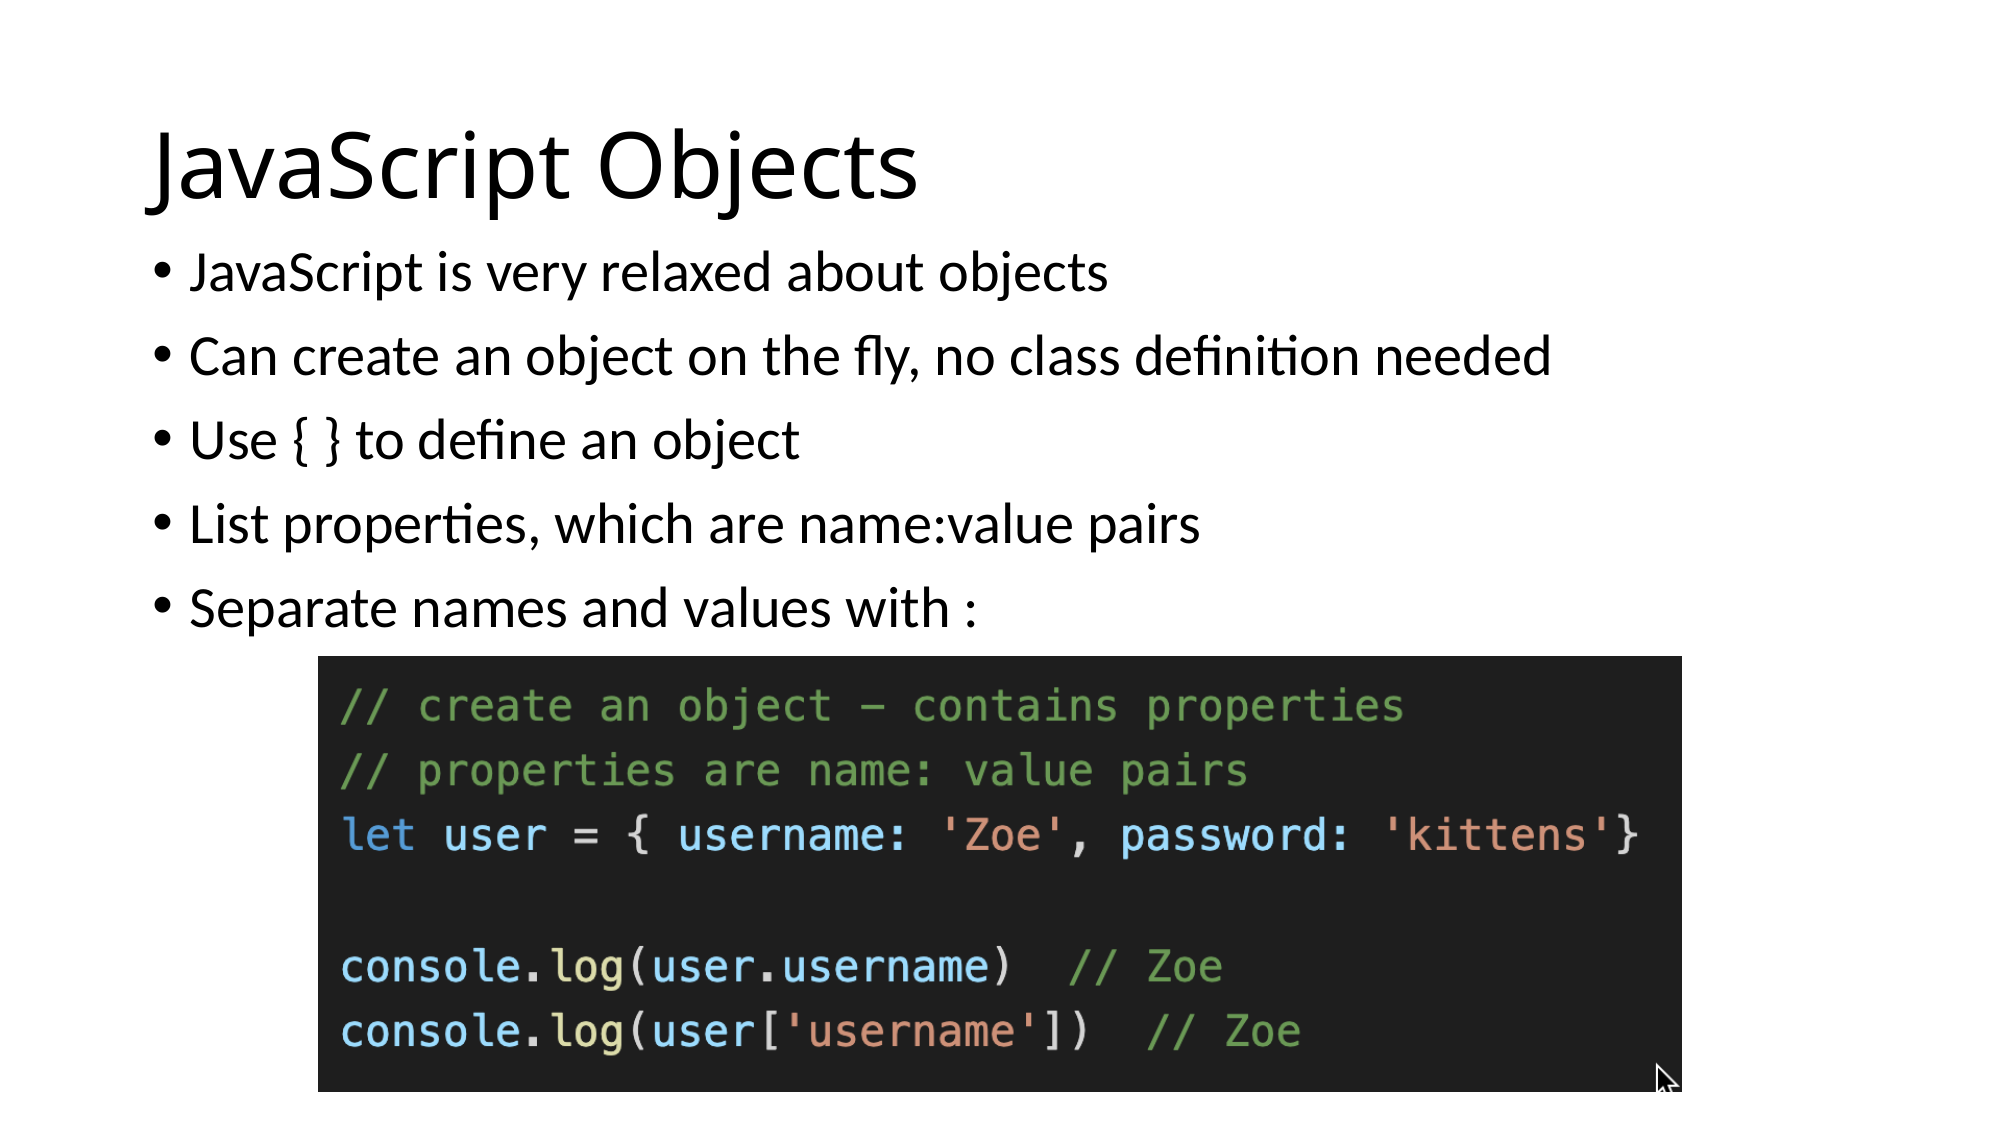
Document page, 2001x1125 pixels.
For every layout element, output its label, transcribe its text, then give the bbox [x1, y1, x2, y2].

list JavaScript is very relaxed about objects Can create an object on the fly, no class definition needed Use { } to define an object List properties, which are name:value pairs Separate names and values with : [137, 233, 1863, 948]
title JavaScript Objects [137, 59, 1863, 233]
picture [318, 656, 1682, 1092]
